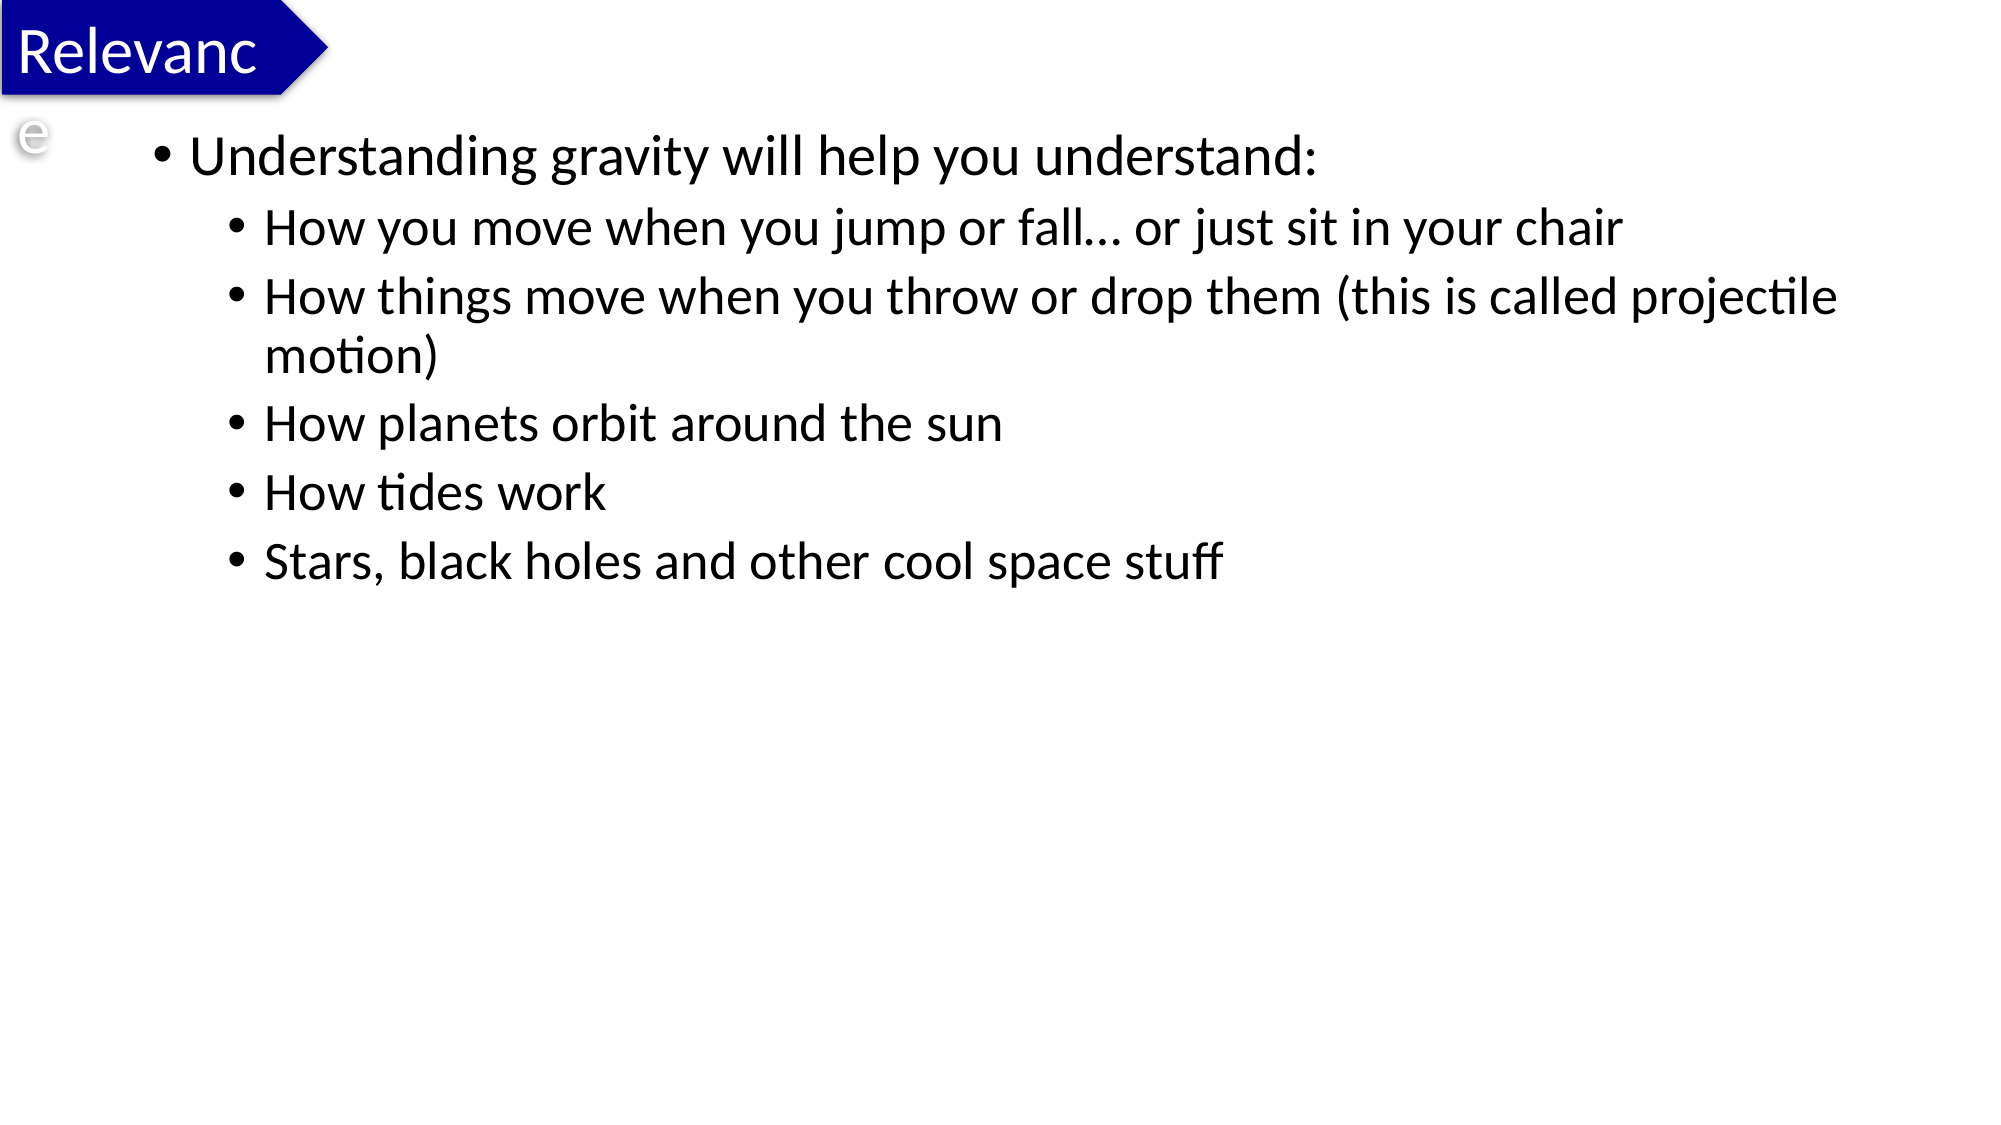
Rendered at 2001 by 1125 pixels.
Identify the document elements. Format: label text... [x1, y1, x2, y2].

text_box Relevance [2, 0, 329, 95]
list Understanding gravity will help you understand: How you move when you jump or fall… or just sit in your chair How things move when you throw or drop them (this is called projectile motion) How planets orbit around the sun How tides work Stars, black holes and other cool space stuff [137, 118, 1863, 776]
